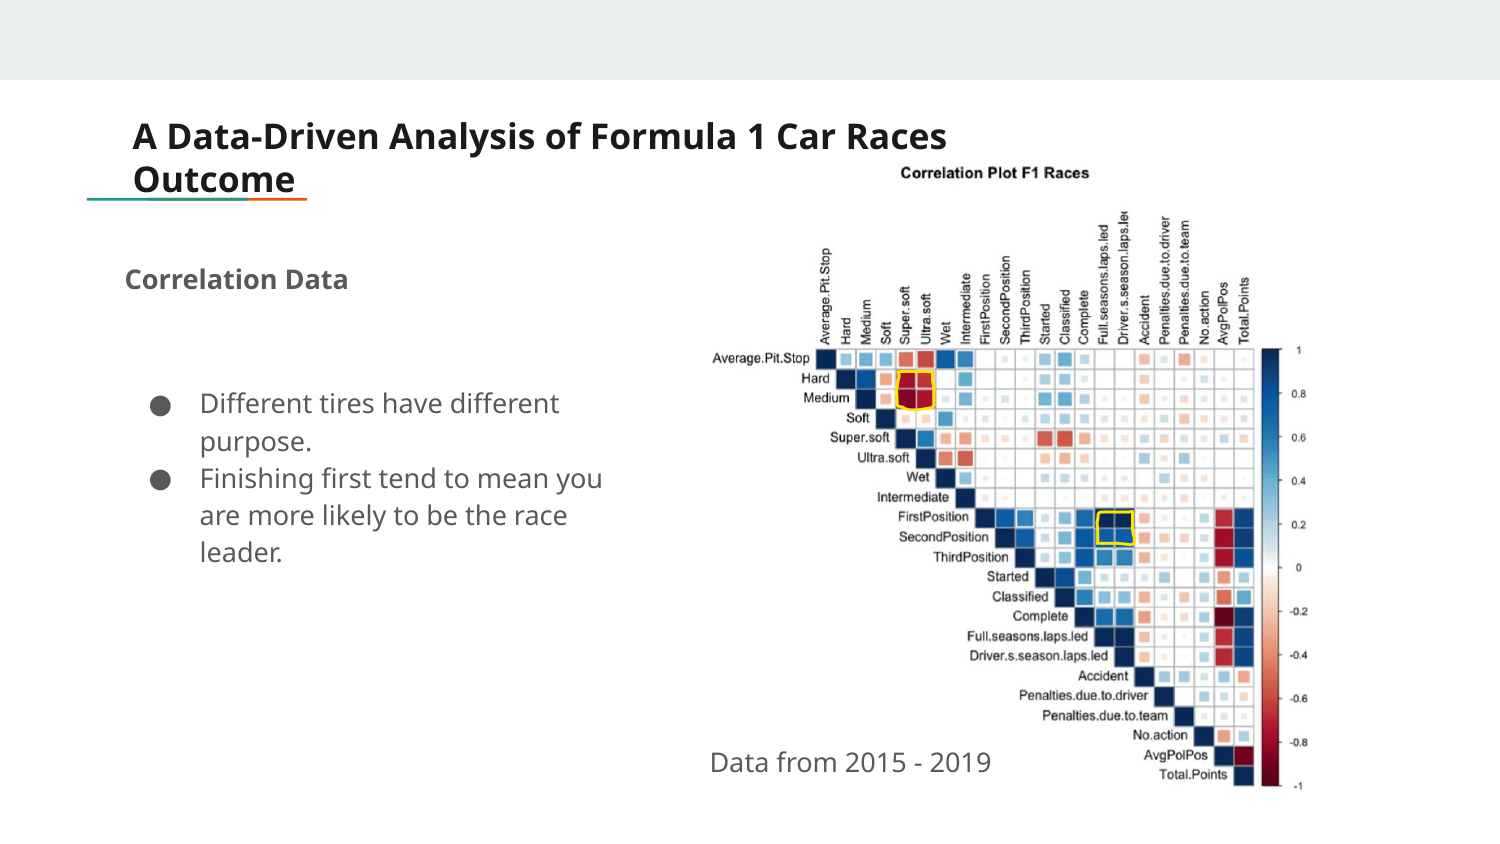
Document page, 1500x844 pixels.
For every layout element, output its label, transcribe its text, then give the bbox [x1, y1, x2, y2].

title A Data-Driven Analysis of Formula 1 Car Races Outcome [117, 98, 1119, 326]
subtitle Correlation Data Different tires have different purpose. Finishing first tend to mean you are more likely to be the race leader. [109, 242, 652, 708]
picture [694, 159, 1315, 792]
